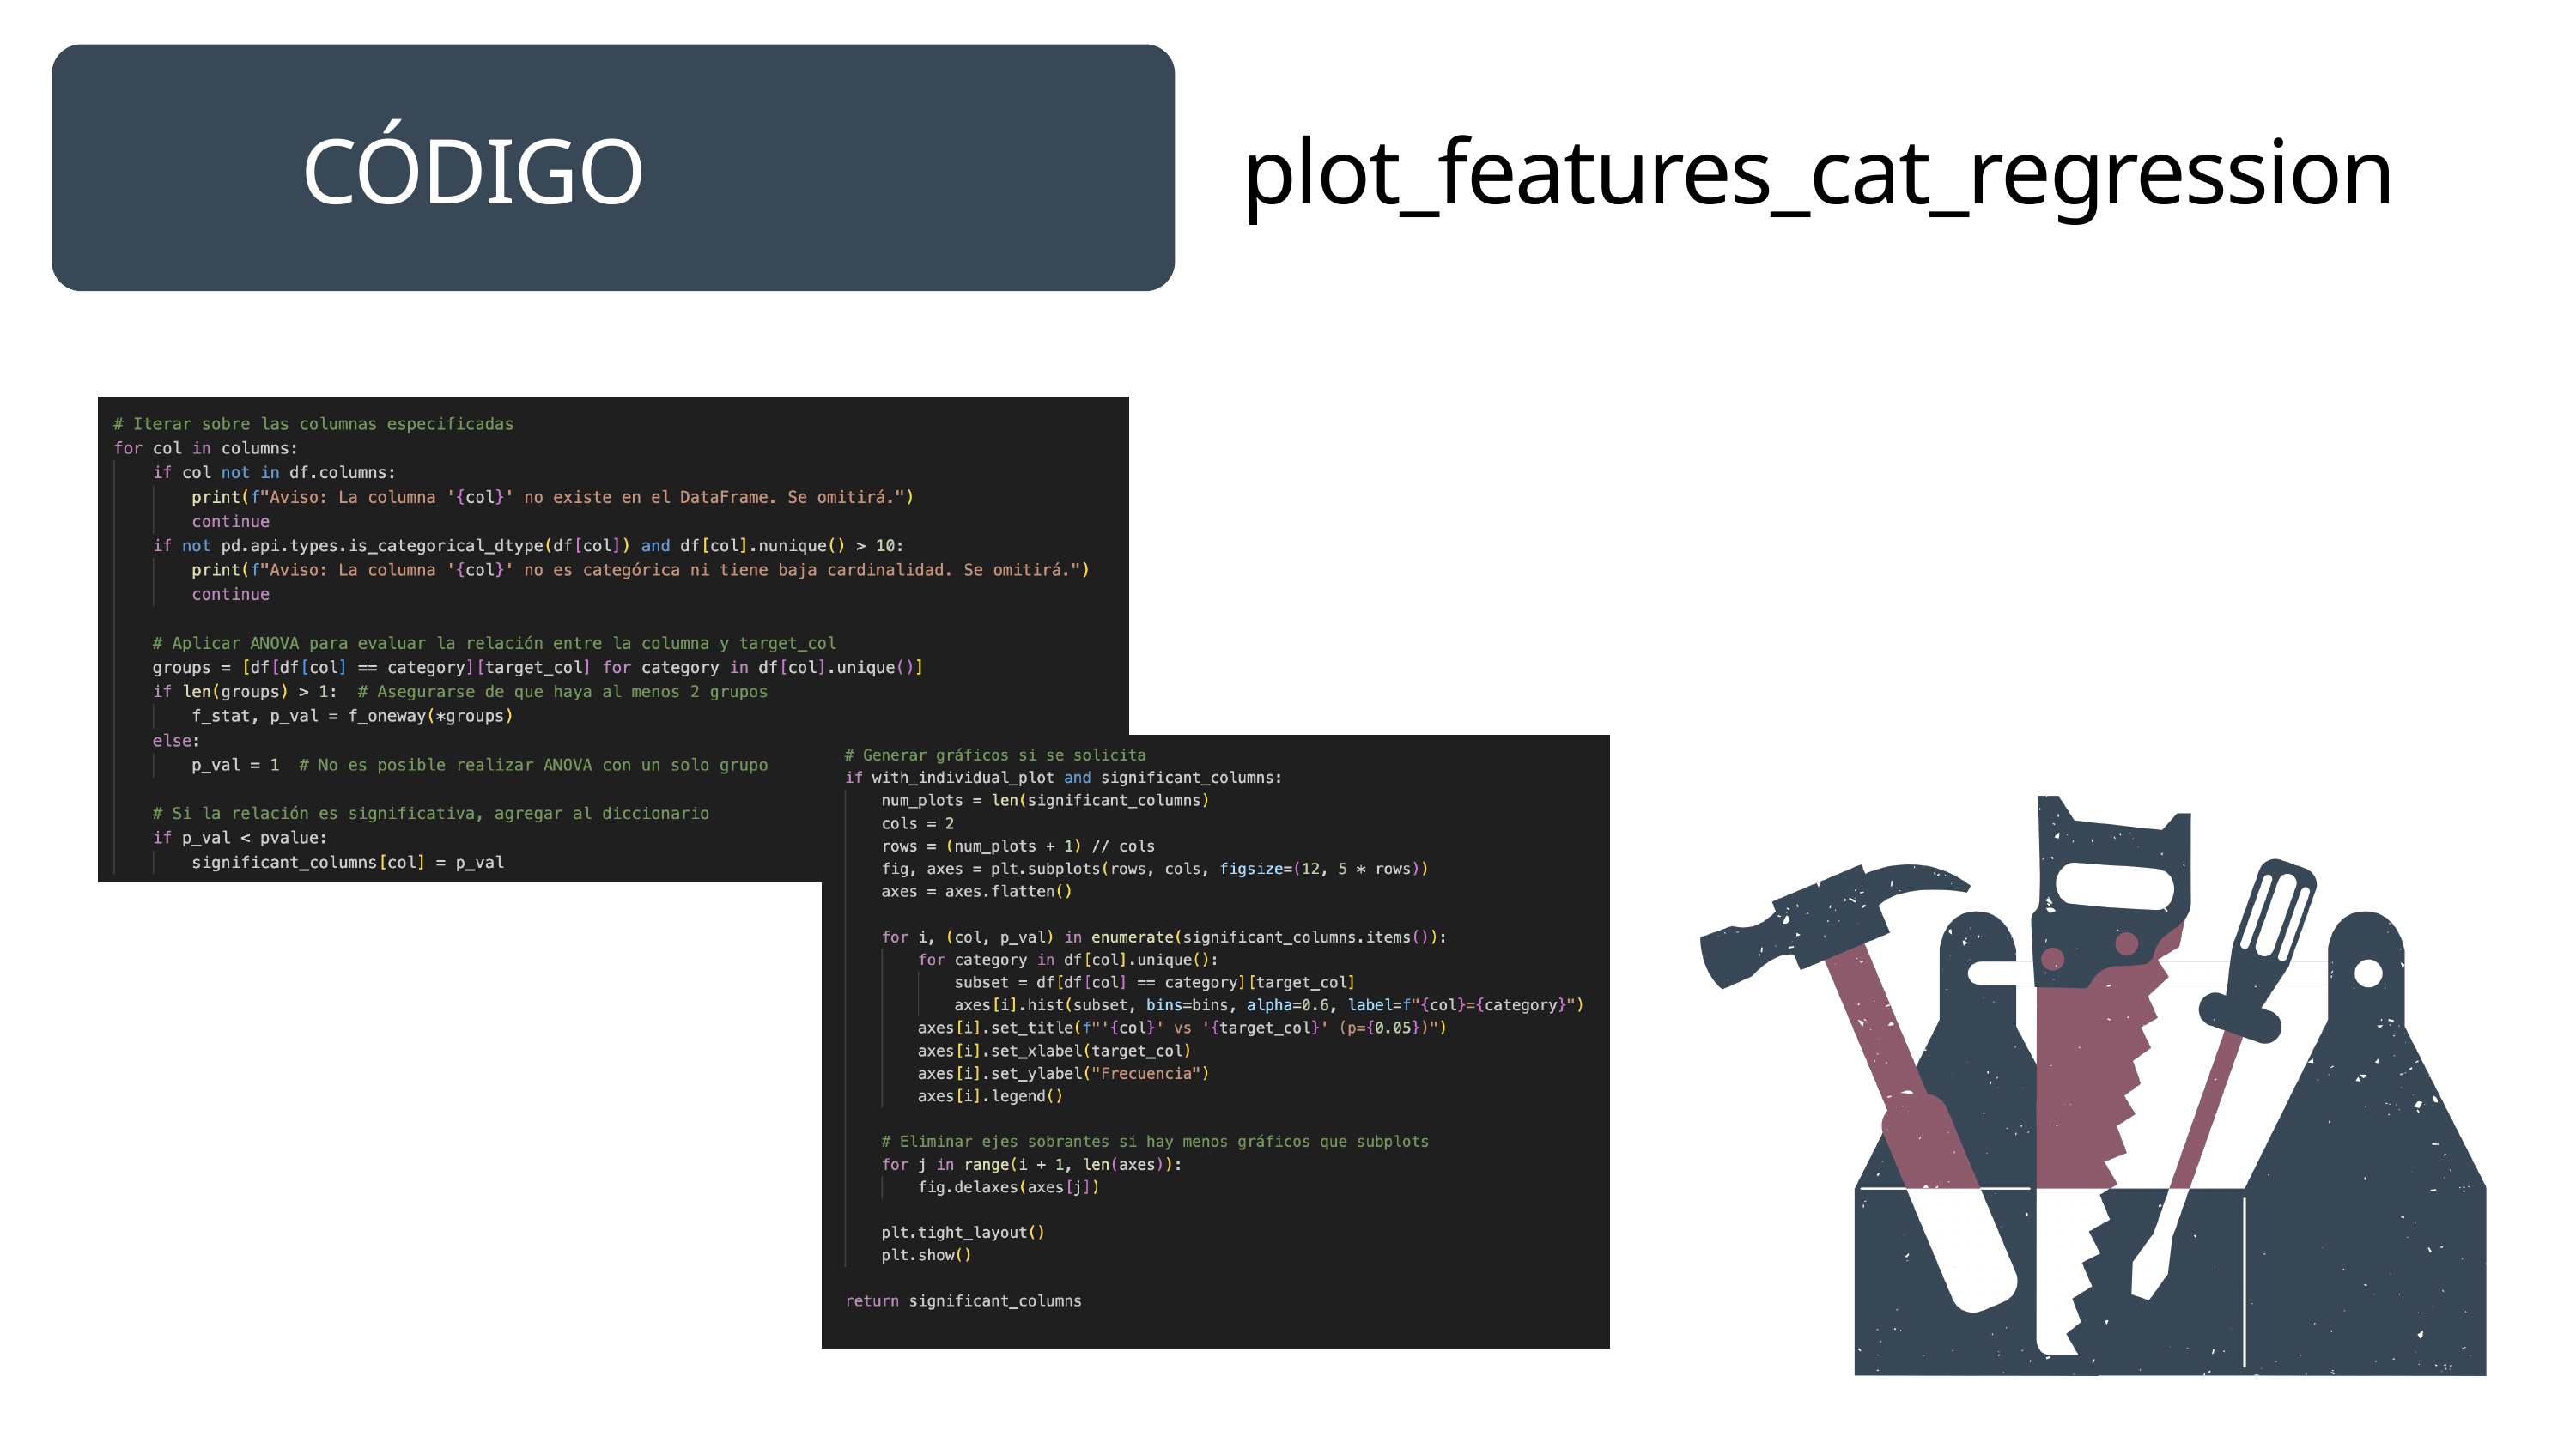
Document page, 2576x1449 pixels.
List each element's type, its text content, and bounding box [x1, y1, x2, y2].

text_box plot_features_cat_regression [1236, 107, 2403, 228]
text_box CÓDIGO [157, 113, 813, 221]
text_box [52, 44, 1176, 292]
text_box [1698, 796, 2487, 1376]
picture [98, 397, 1610, 1349]
